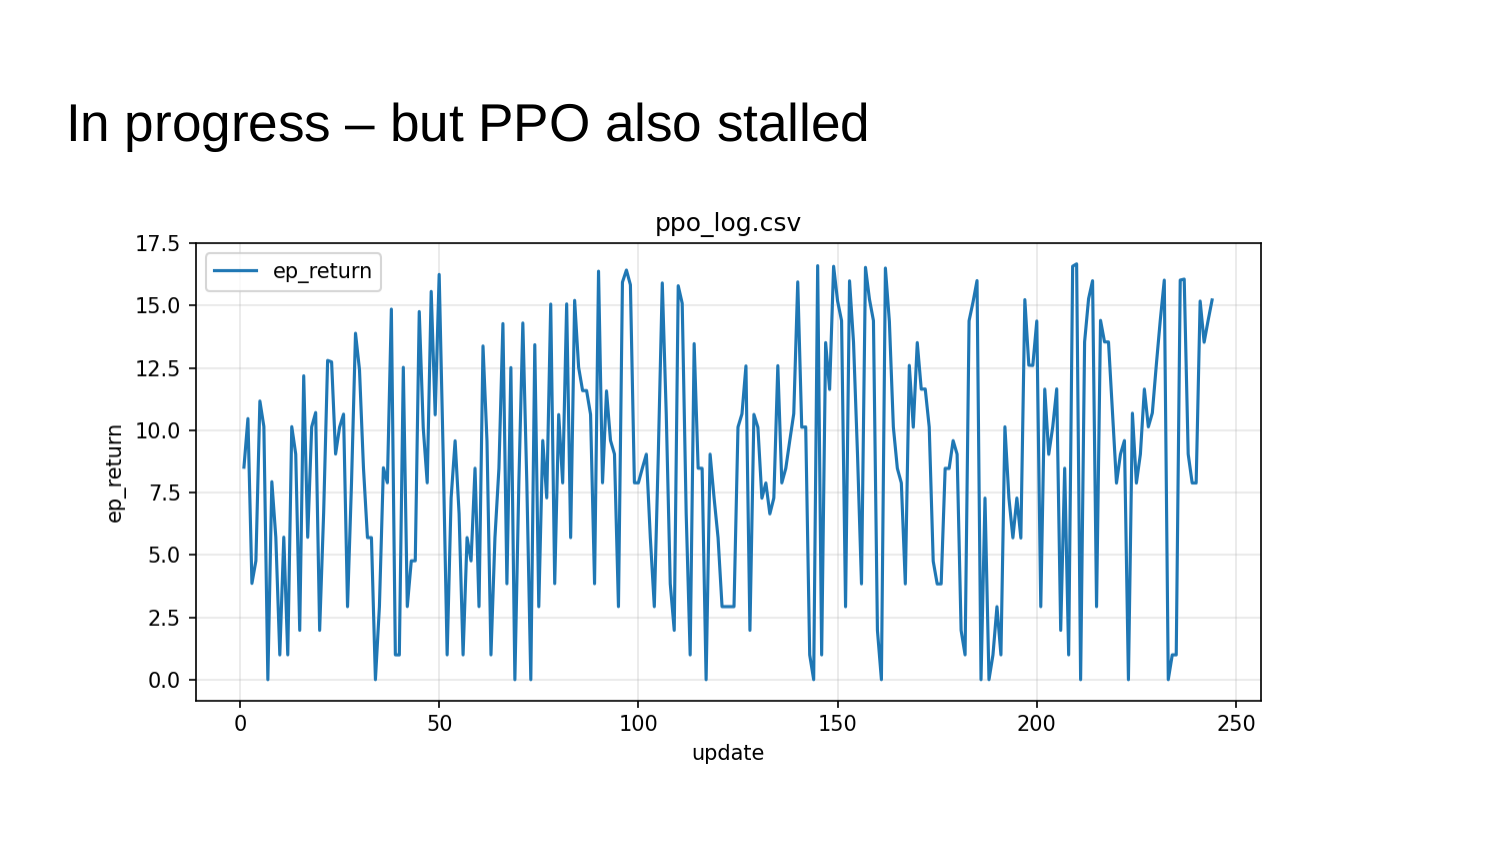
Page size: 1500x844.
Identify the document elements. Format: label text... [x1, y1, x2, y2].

title In progress – but PPO also stalled [51, 72, 1449, 167]
picture [82, 187, 1284, 789]
